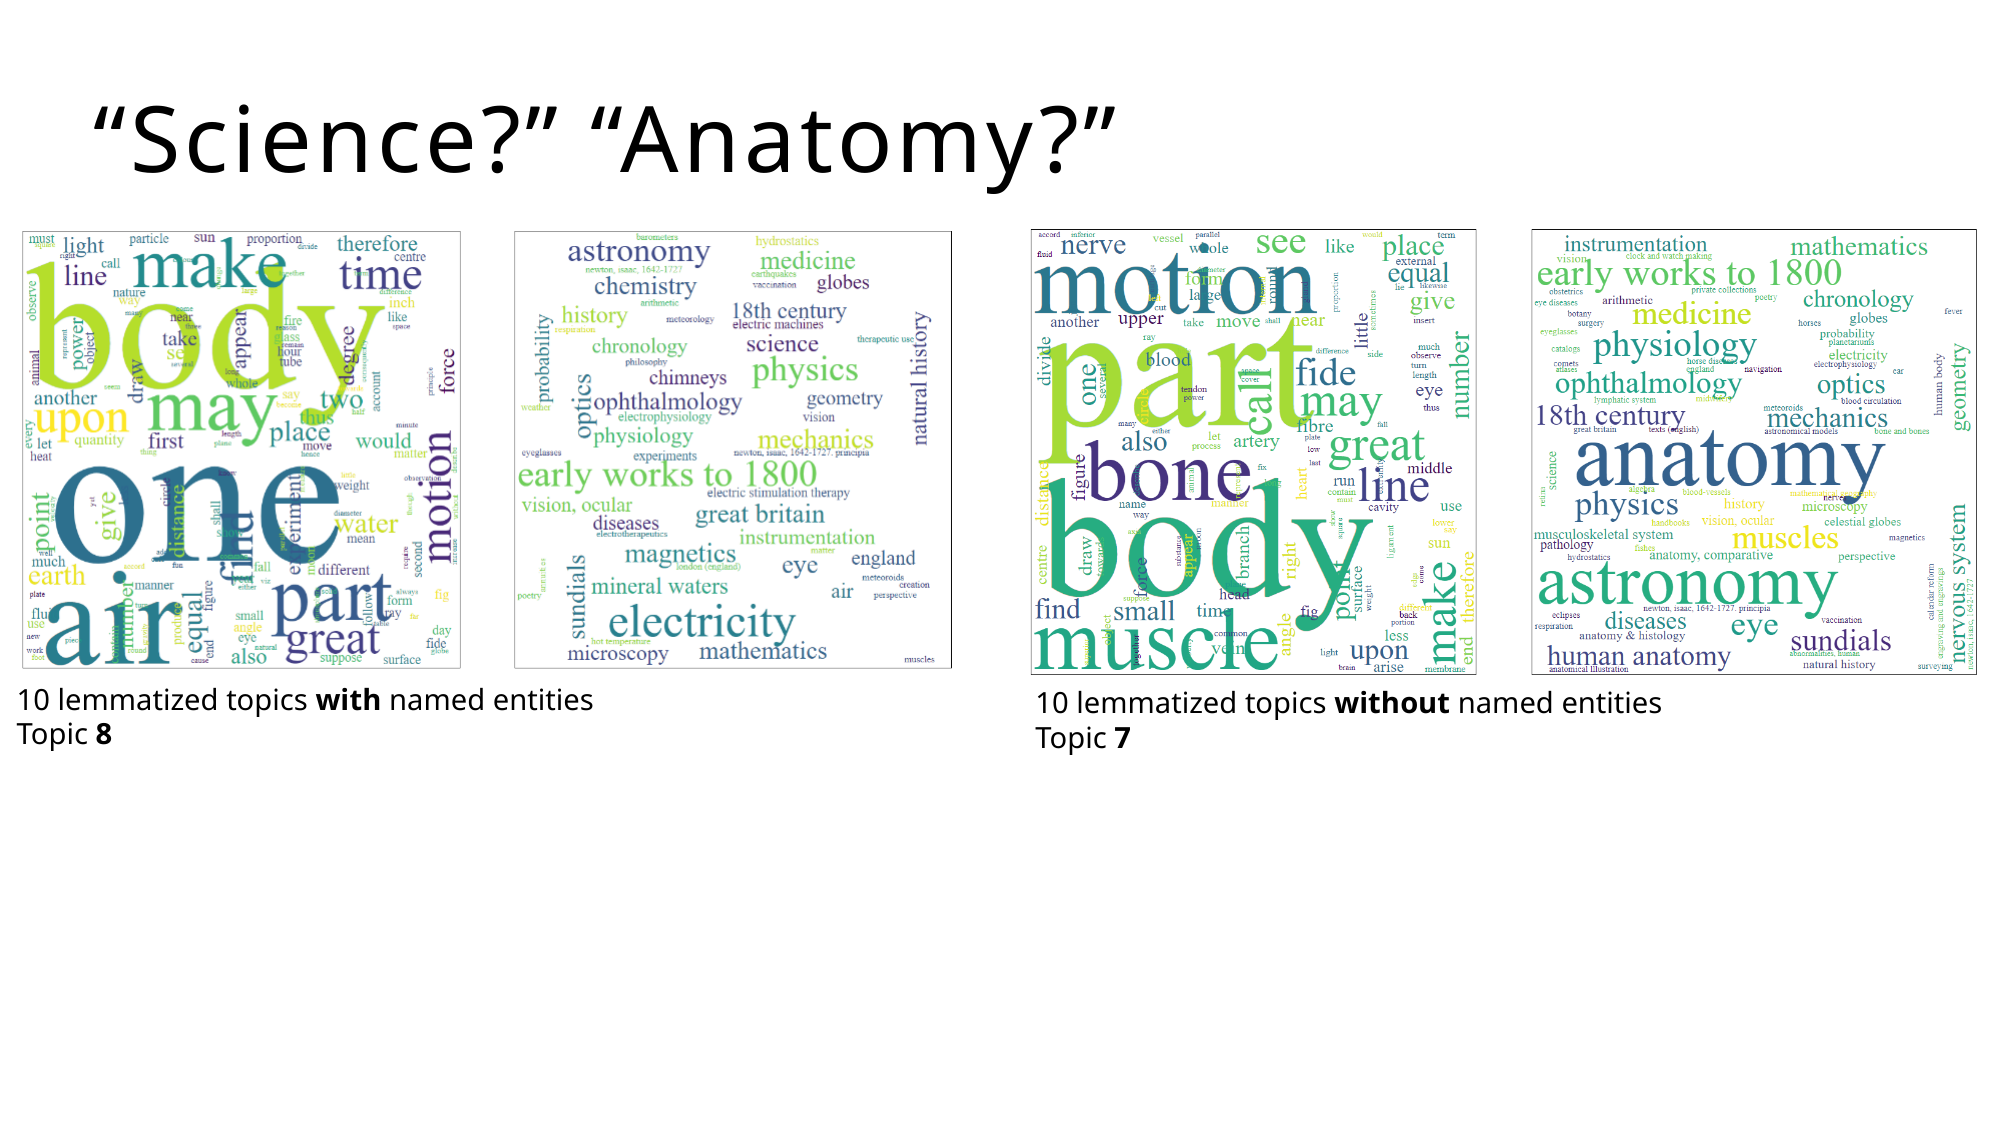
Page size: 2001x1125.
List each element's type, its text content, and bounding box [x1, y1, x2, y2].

text_box 10 lemmatized topics with named entities Topic 8 [16, 680, 976, 784]
title “Science?” “Anatomy?” [93, 97, 1535, 278]
picture [16, 223, 959, 681]
picture [1024, 223, 1984, 683]
text_box 10 lemmatized topics without named entities Topic 7 [1035, 684, 1984, 787]
